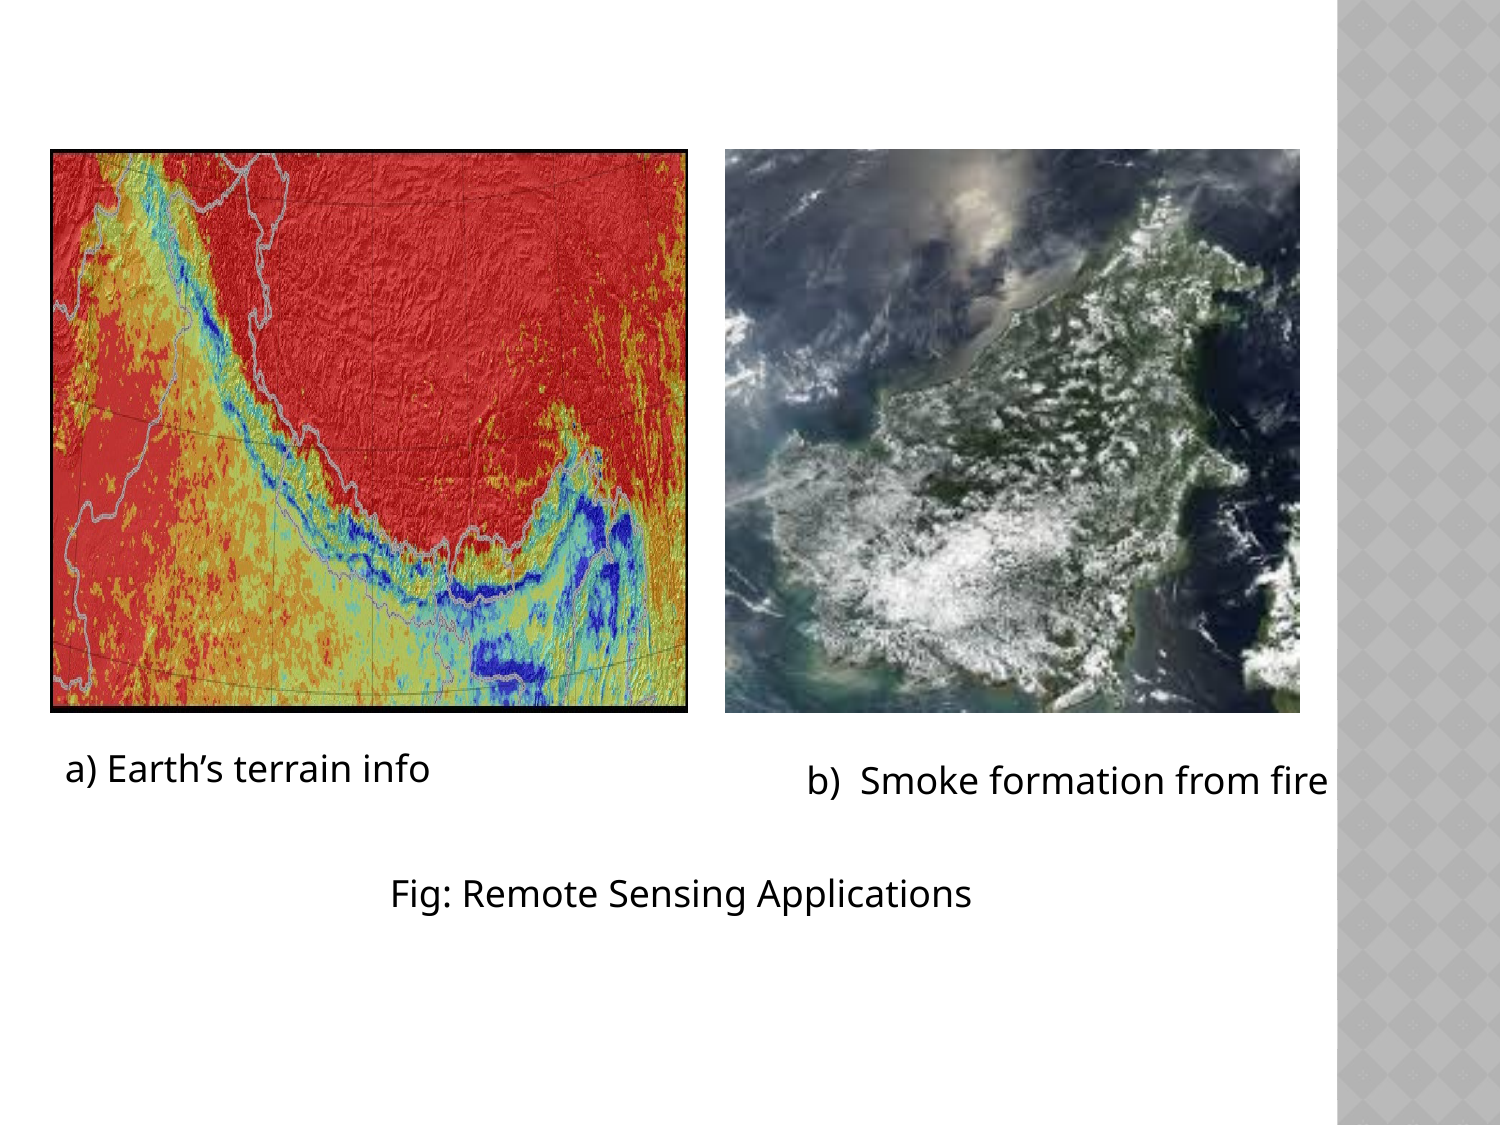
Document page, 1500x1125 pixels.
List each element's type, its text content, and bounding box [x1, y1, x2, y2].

text_box b) Smoke formation from fire [762, 749, 1450, 810]
text_box a) Earth’s terrain info [49, 737, 738, 798]
picture [724, 149, 1301, 713]
text_box Fig: Remote Sensing Applications [374, 862, 1063, 923]
picture [49, 149, 688, 713]
